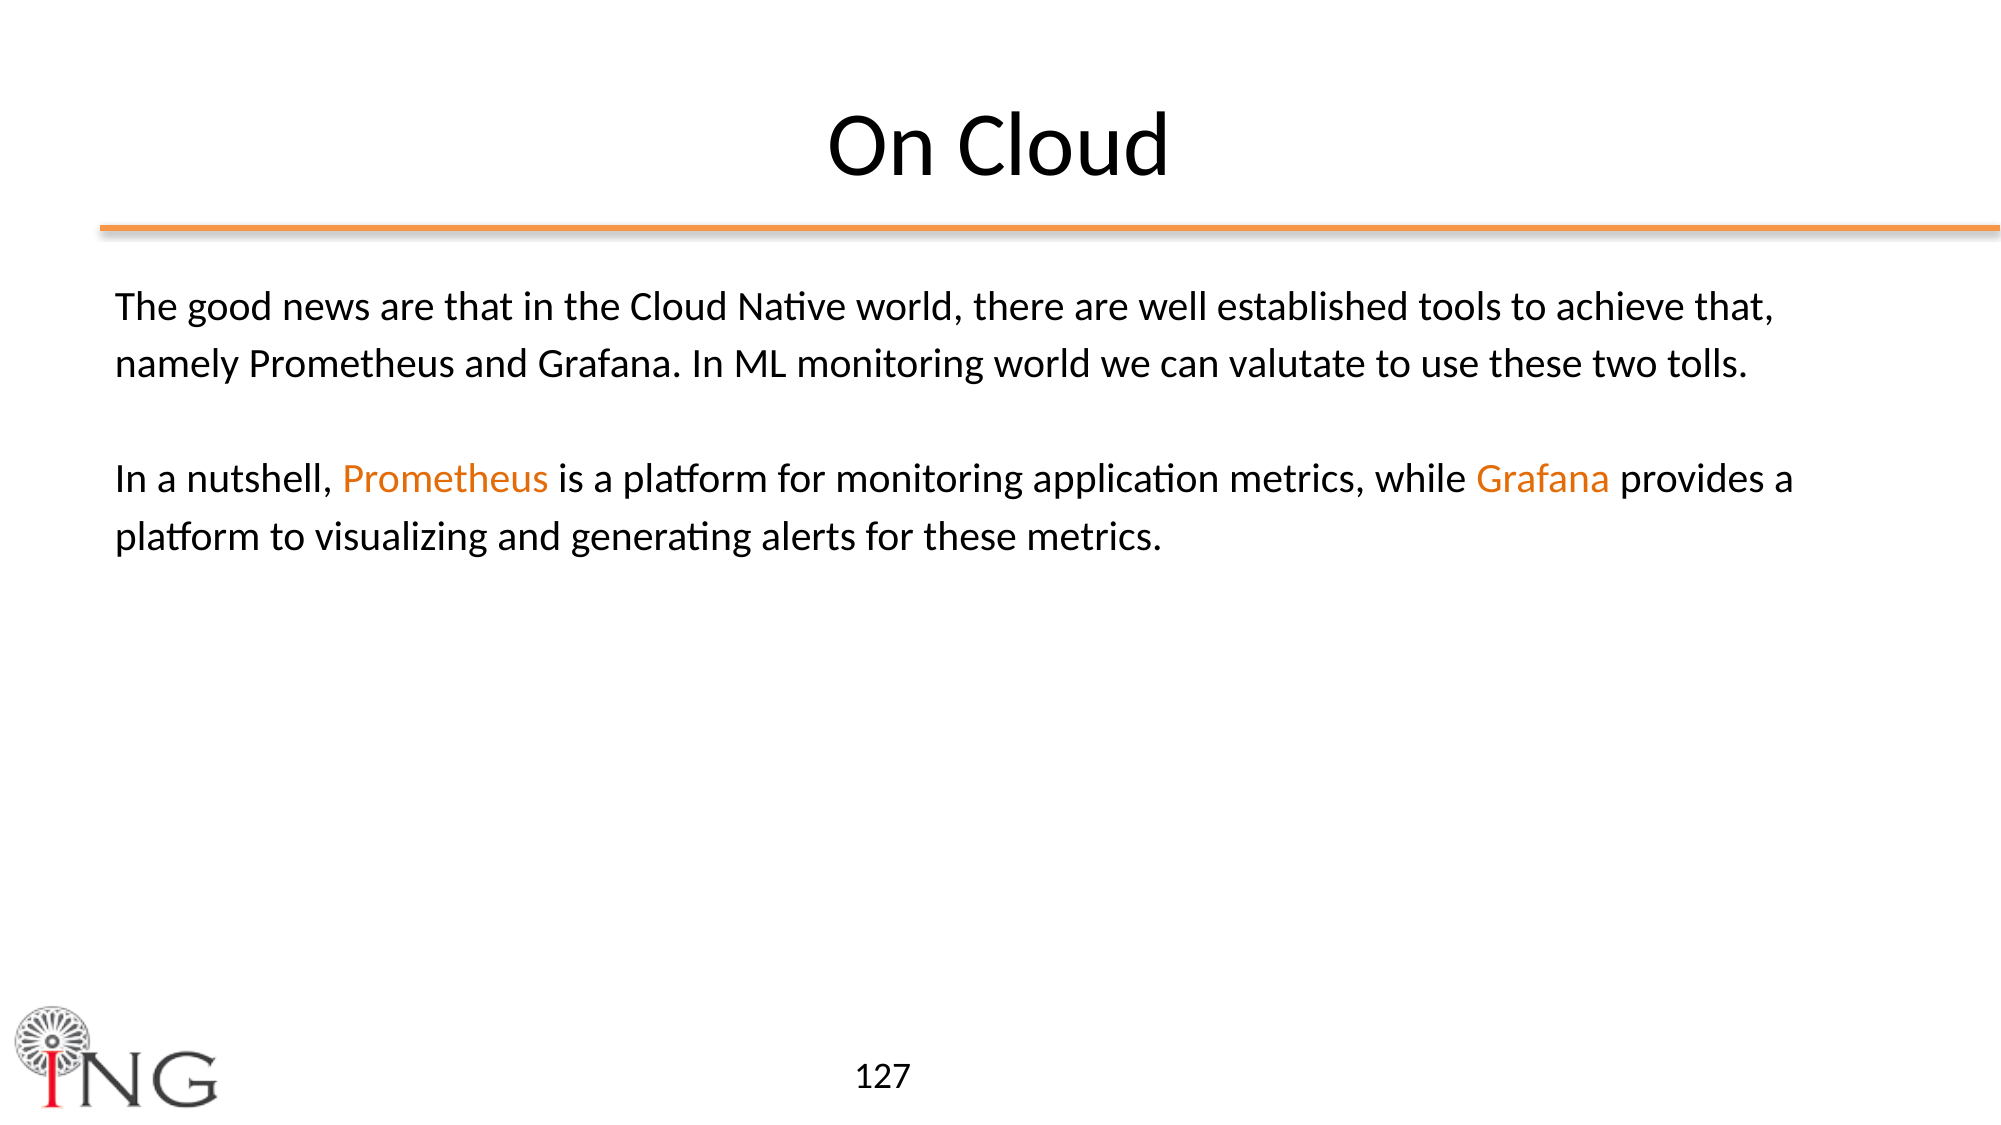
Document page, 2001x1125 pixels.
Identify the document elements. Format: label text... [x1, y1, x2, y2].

slide_number ‹#› [839, 1043, 1900, 1104]
text_box On Cloud [99, 45, 1900, 233]
picture [0, 987, 244, 1125]
list The good news are that in the Cloud Native world, there are well established tools to achieve that, namely Prometheus and Grafana. In ML monitoring world we can valutate to use these two tolls. In a nutshell, Prometheus is a platform for monitoring application metrics, while Grafana provides a platform to visualizing and generating alerts for these metrics. [99, 263, 1900, 900]
